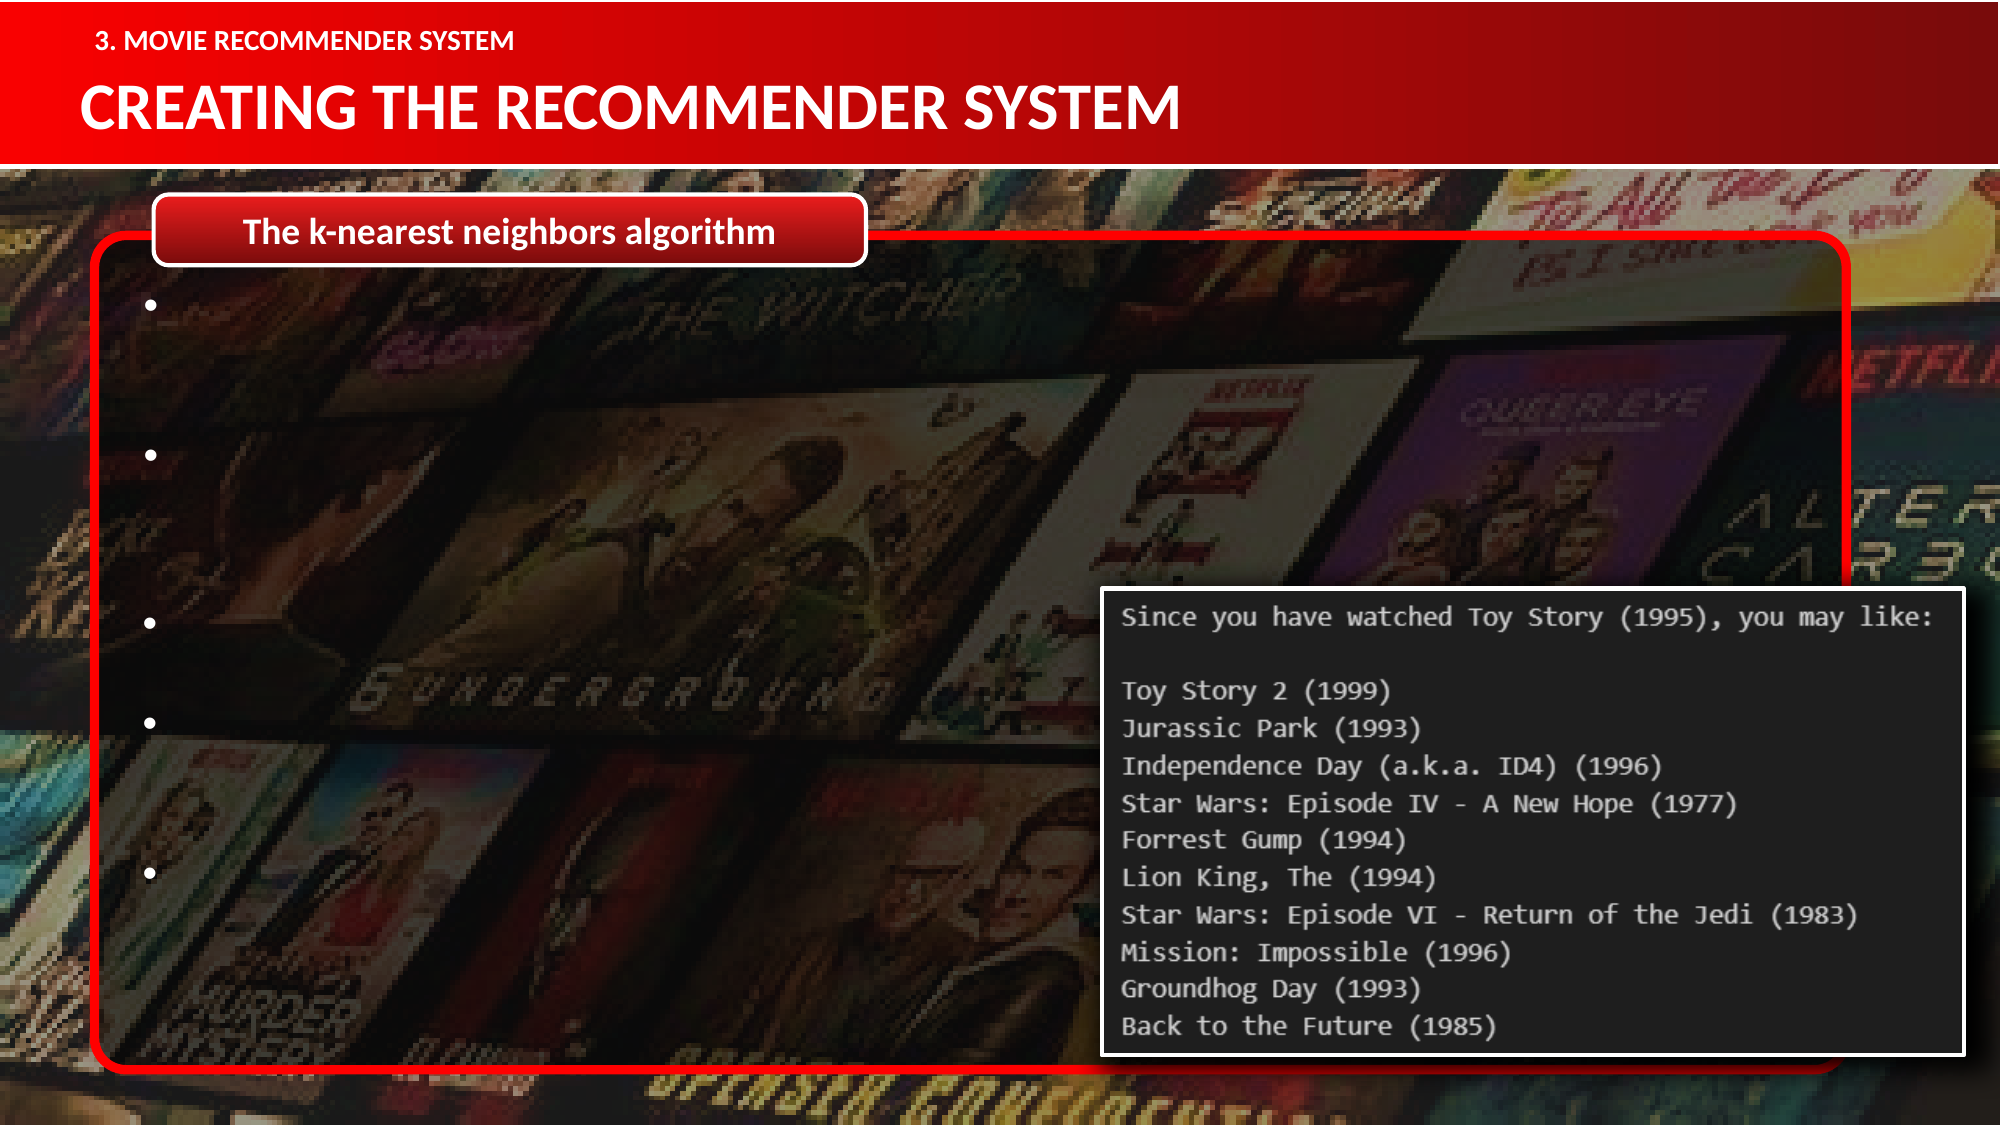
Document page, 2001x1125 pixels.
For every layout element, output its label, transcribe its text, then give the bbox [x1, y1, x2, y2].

text_box CREATING THE RECOMMENDER SYSTEM [65, 55, 1235, 150]
text_box 3. MOVIE RECOMMENDER SYSTEM [0, 0, 2000, 167]
text_box The k-nearest neighbors algorithm [152, 193, 868, 267]
text_box These are the recommendations for the movie ”Toy Story”. You can see that most of the recommended movies are family movies and animated movies as well Thus our recommender is working. But there is an issue with this. If a new member is added, it cannot recommend movie properly due to lack of information about them [127, 590, 1084, 1056]
text_box [93, 234, 1848, 1071]
text_box We use scikit-learn’s nearestneighbors function. Then we train the model with the sparse matrix. The model takes movie indices as vectors and finds the nearest movie indices in the matrix. It returns all the similar movie indices for a given movie. We create a function to convert that movie index and then find the movie titles of all the ids that are found using the algorithm. [128, 272, 1812, 588]
picture [1103, 590, 1962, 1054]
